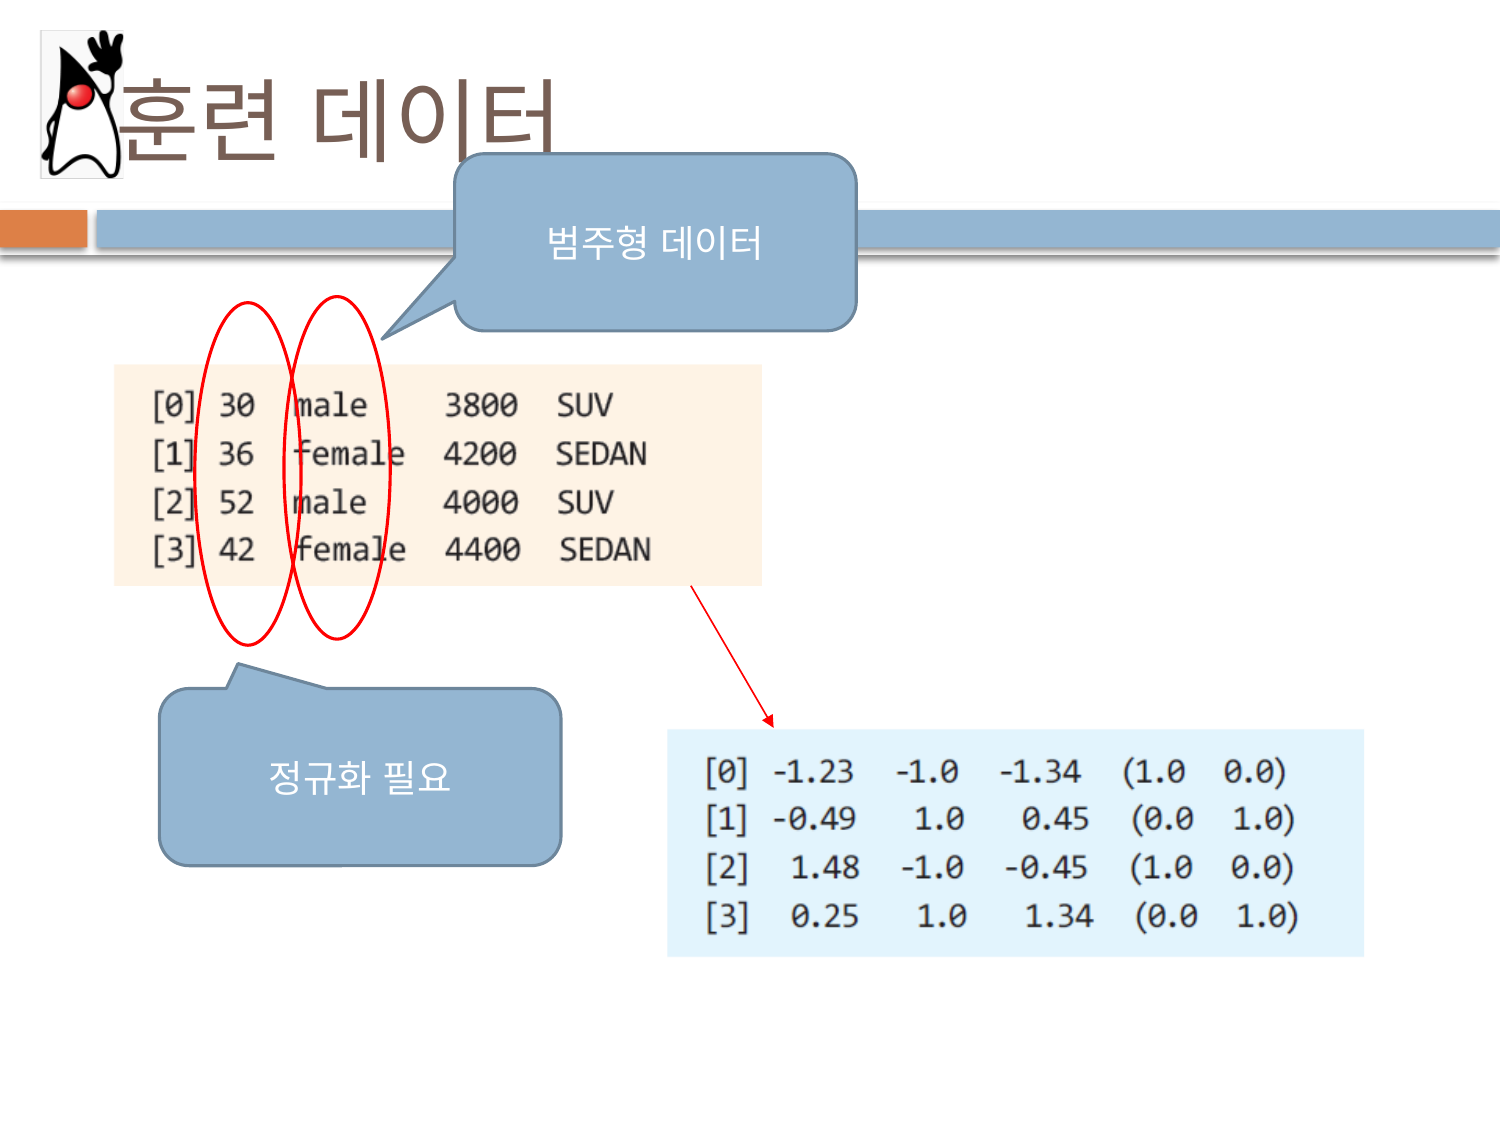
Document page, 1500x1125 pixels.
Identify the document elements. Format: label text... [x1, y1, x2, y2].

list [105, 349, 763, 587]
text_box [690, 585, 774, 729]
text_box 범주형 데이터 [380, 152, 858, 341]
picture [39, 30, 124, 179]
title 훈련 데이터 [100, 37, 1438, 200]
text_box [300, 596, 374, 641]
text_box [210, 301, 286, 348]
text_box [209, 596, 287, 647]
picture [666, 717, 1365, 966]
text_box [297, 295, 377, 348]
text_box 정규화 필요 [157, 662, 563, 868]
